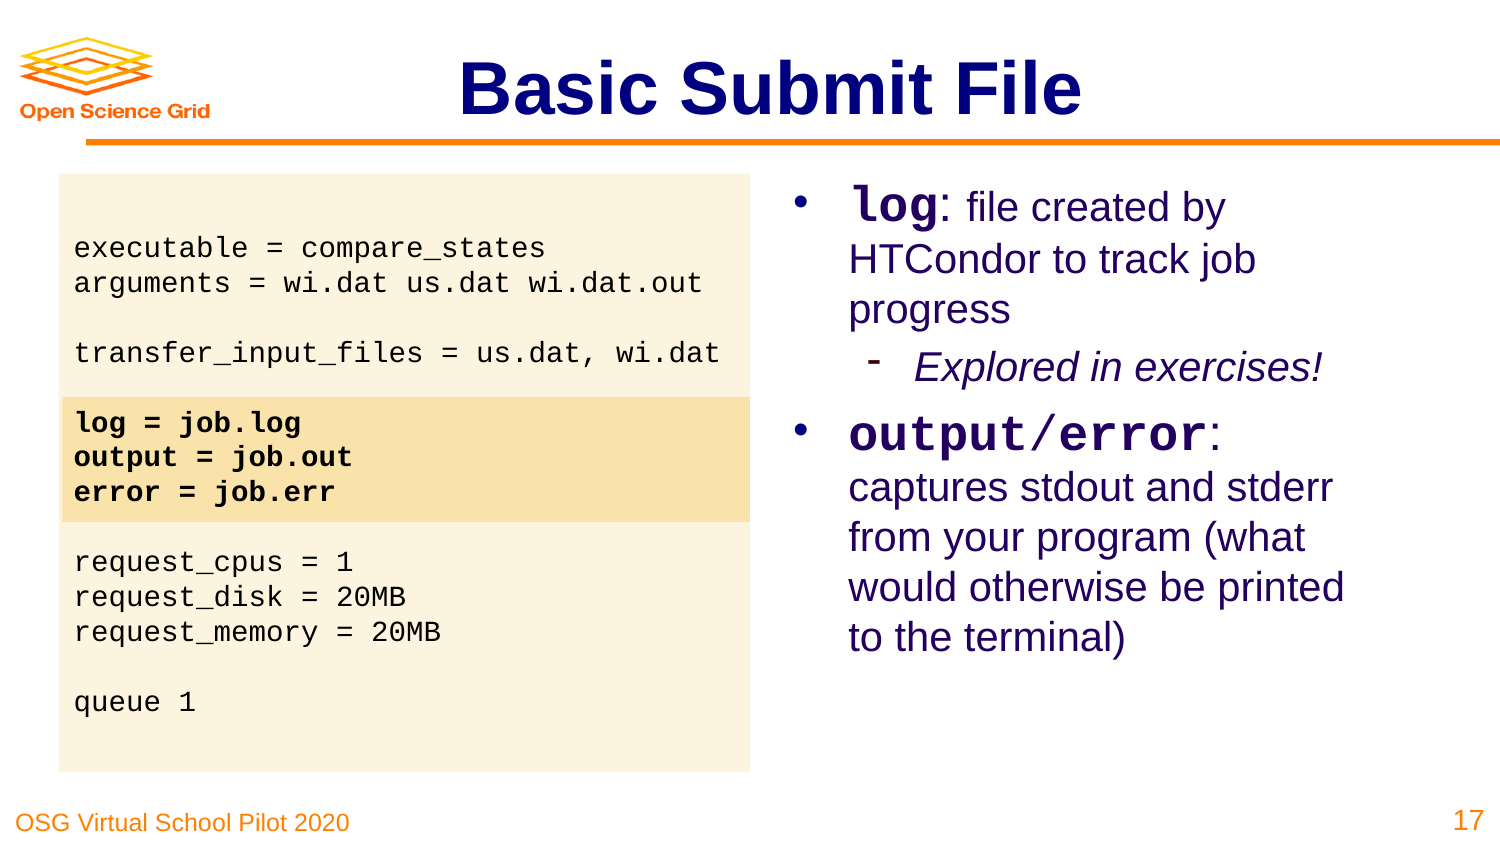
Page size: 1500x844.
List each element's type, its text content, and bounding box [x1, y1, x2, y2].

title Basic Submit File [201, 14, 1342, 155]
list log: file created by HTCondor to track job progress Explored in exercises! output/error: captures stdout and stderr from your program (what would otherwise be printed to the terminal) [777, 164, 1403, 741]
text_box executable = compare_states arguments = wi.dat us.dat wi.dat.out transfer_input_files = us.dat, wi.dat log = job.log output = job.out error = job.err request_cpus = 1 request_disk = 20MB request_memory = 20MB queue 1 [58, 173, 750, 772]
slide_number 17 [1430, 787, 1500, 844]
picture [0, 20, 201, 134]
